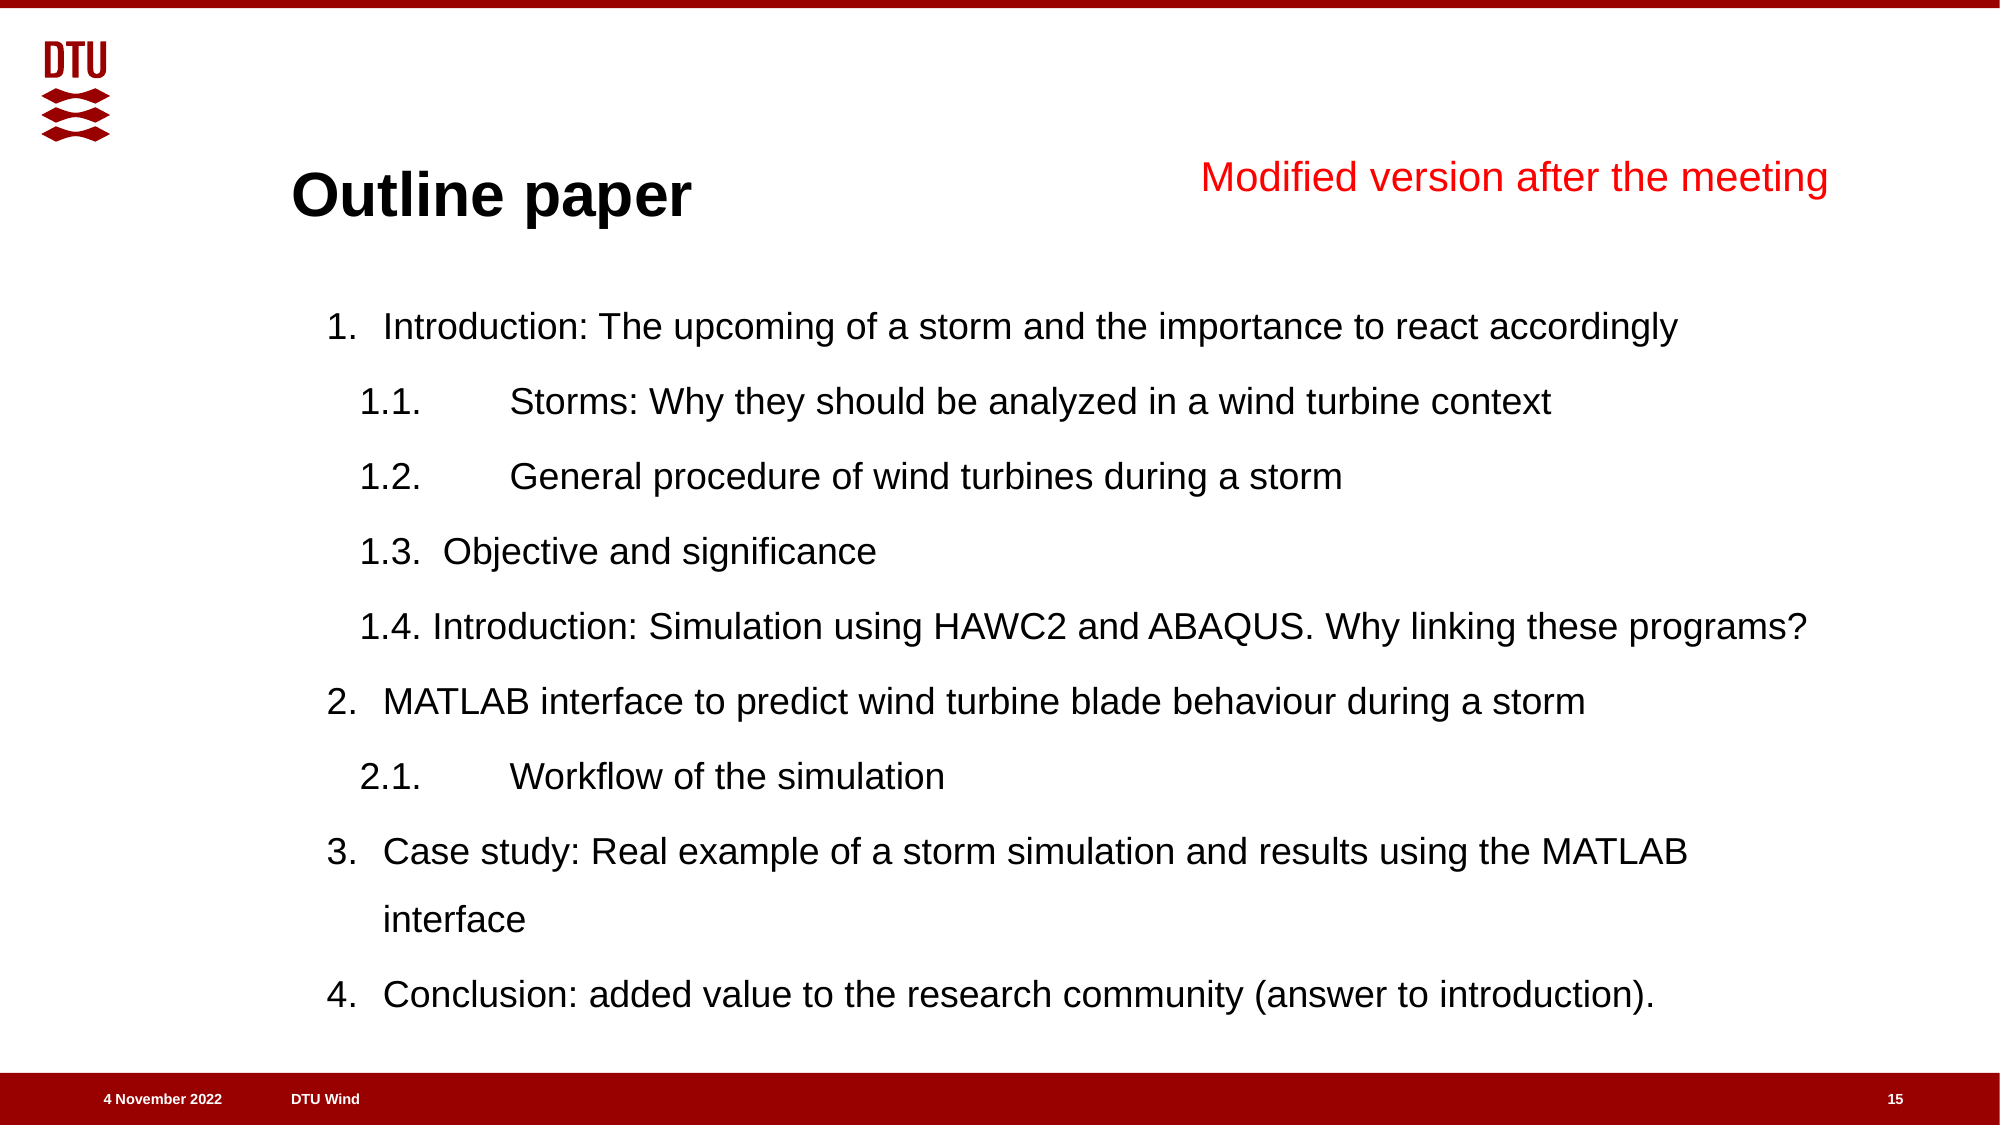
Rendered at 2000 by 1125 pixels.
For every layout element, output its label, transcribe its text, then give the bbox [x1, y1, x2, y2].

slide_number 15 [1887, 1073, 1959, 1125]
text_box Modified version after the meeting [1200, 149, 1851, 200]
title Outline paper [291, 69, 1819, 230]
list Introduction: The upcoming of a storm and the importance to react accordingly 1.1. Storms: Why they should be analyzed in a wind turbine context 1.2. General procedure of wind turbines during a storm 1.3. Objective and significance 1.4. Introduction: Simulation using HAWC2 and ABAQUS. Why linking these programs? MATLAB interface to predict wind turbine blade behaviour during a storm 2.1. Workflow of the simulation Case study: Real example of a storm simulation and results using the MATLAB interface Conclusion: added value to the research community (answer to introduction). [291, 279, 1819, 1026]
